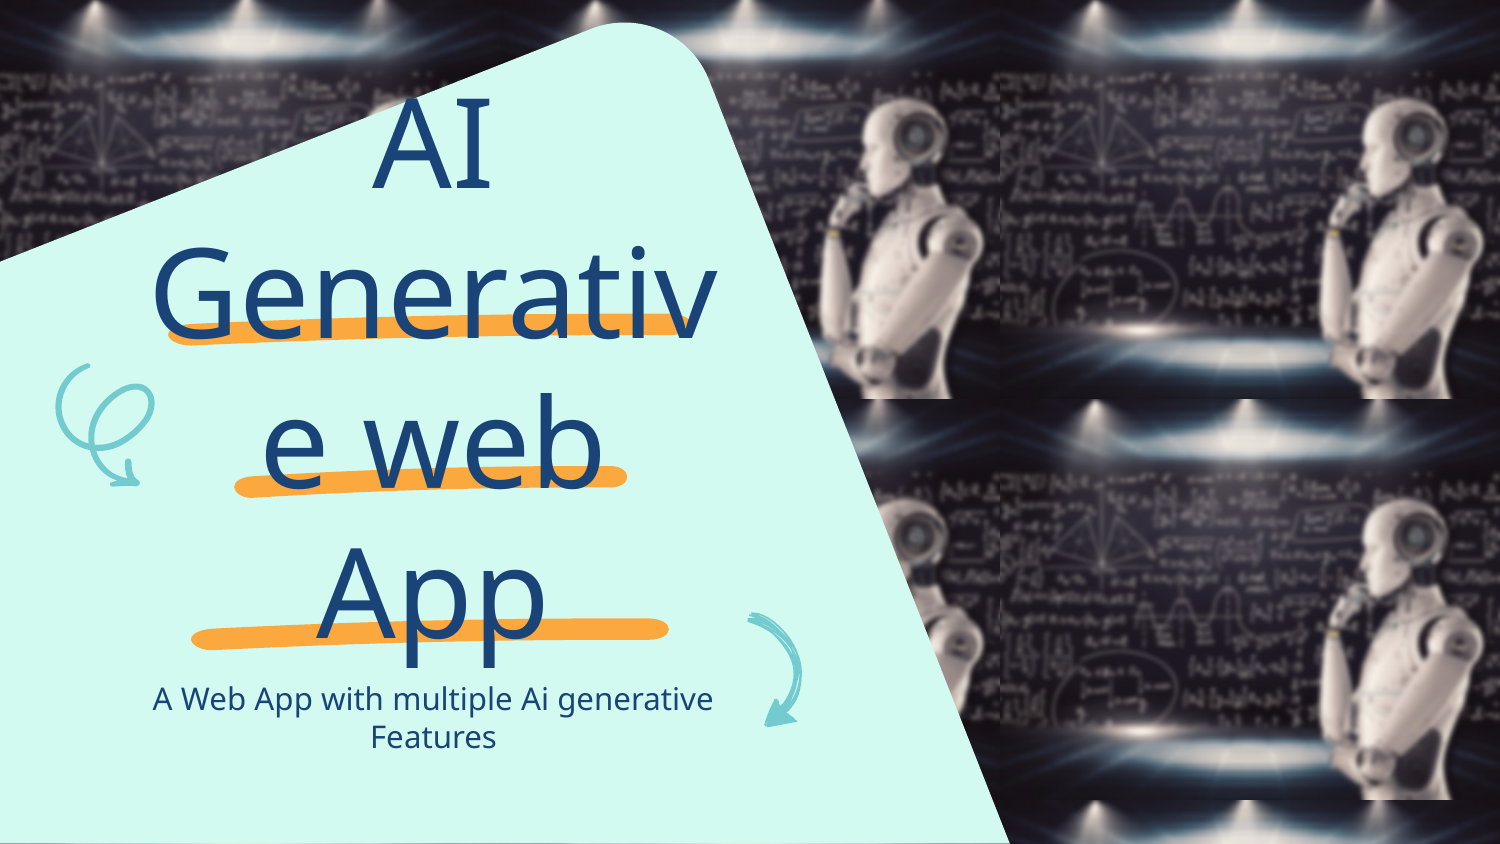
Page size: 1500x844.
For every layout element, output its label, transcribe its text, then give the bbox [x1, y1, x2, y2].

subtitle A Web App with multiple Ai generative Features [117, 679, 750, 756]
picture [0, 0, 1500, 844]
text_box [747, 612, 802, 728]
title AI Generative web App [117, 227, 750, 679]
text_box [55, 363, 155, 487]
